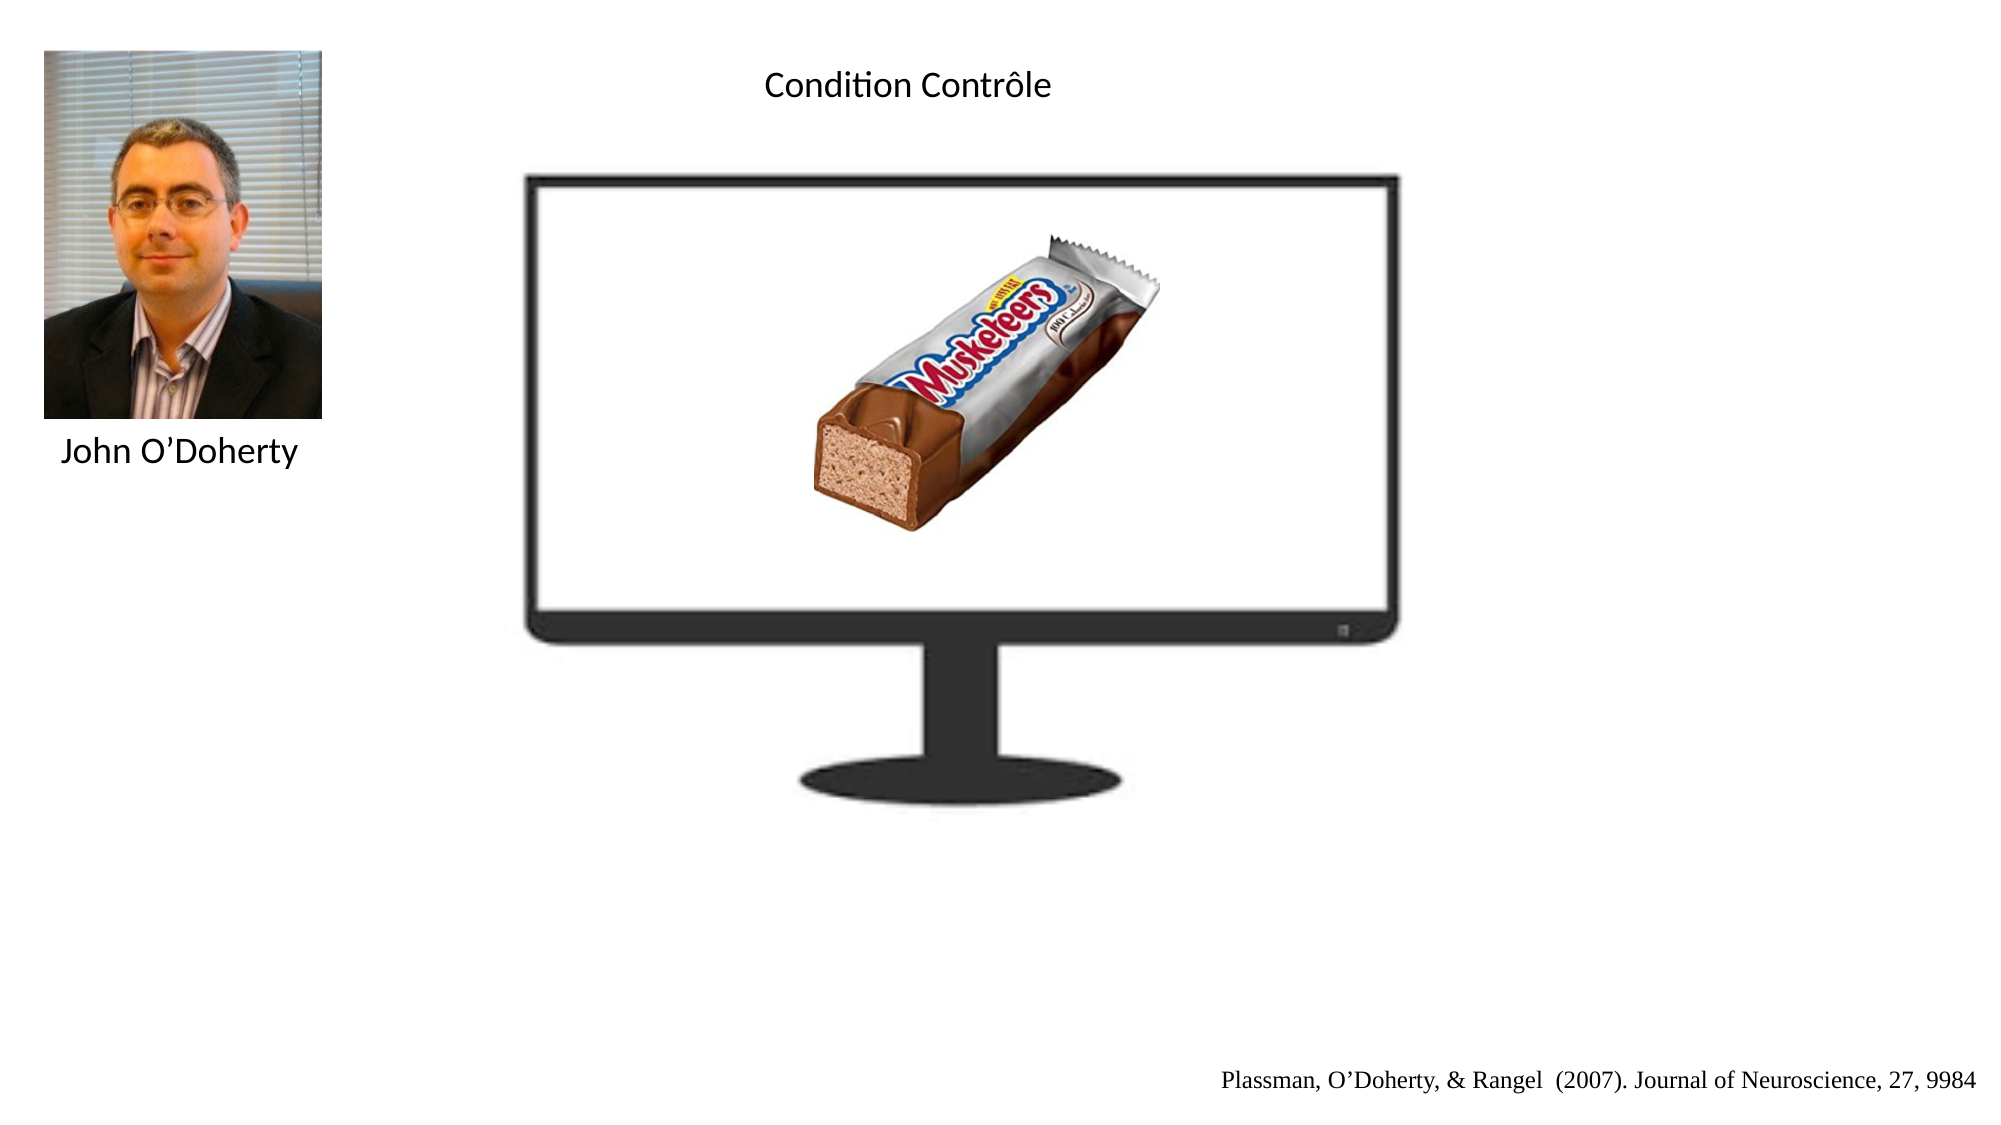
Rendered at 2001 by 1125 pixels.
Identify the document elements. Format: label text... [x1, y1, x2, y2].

text_box Condition Contrôle [749, 52, 1068, 113]
text_box Plassman, O’Doherty, & Rangel (2007). Journal of Neuroscience, 27, 9984 [1206, 1056, 1999, 1102]
picture [44, 50, 322, 419]
text_box John O’Doherty [46, 419, 314, 478]
picture [504, 150, 1420, 826]
